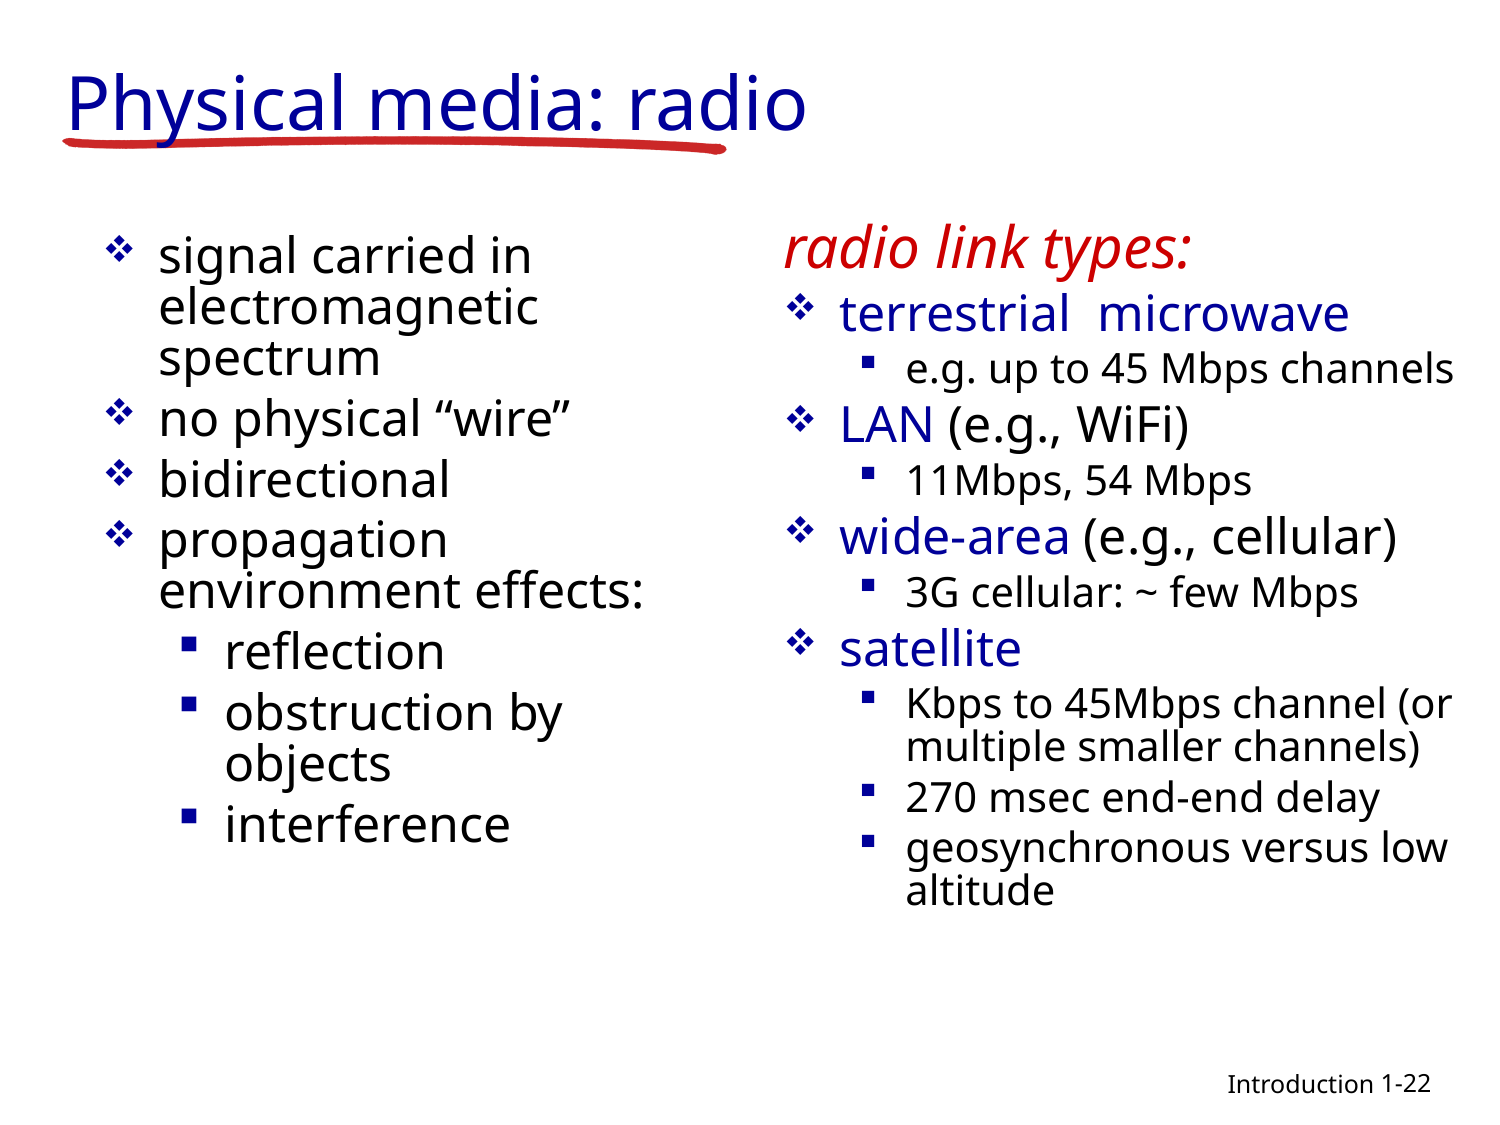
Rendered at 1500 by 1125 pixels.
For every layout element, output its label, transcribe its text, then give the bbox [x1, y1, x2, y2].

picture [59, 131, 735, 160]
text_box radio link types: terrestrial microwave e.g. up to 45 Mbps channels LAN (e.g., WiFi) 11Mbps, 54 Mbps wide-area (e.g., cellular) 3G cellular: ~ few Mbps satellite Kbps to 45Mbps channel (or multiple smaller channels) 270 msec end-end delay geosynchronous versus low altitude [768, 203, 1500, 768]
list signal carried in electromagnetic spectrum no physical “wire” bidirectional propagation environment effects: reflection obstruction by objects interference [87, 224, 738, 1025]
slide_number 1-22 [1365, 1059, 1477, 1106]
footer Introduction [914, 1060, 1391, 1109]
title Physical media: radio [50, 7, 1425, 195]
